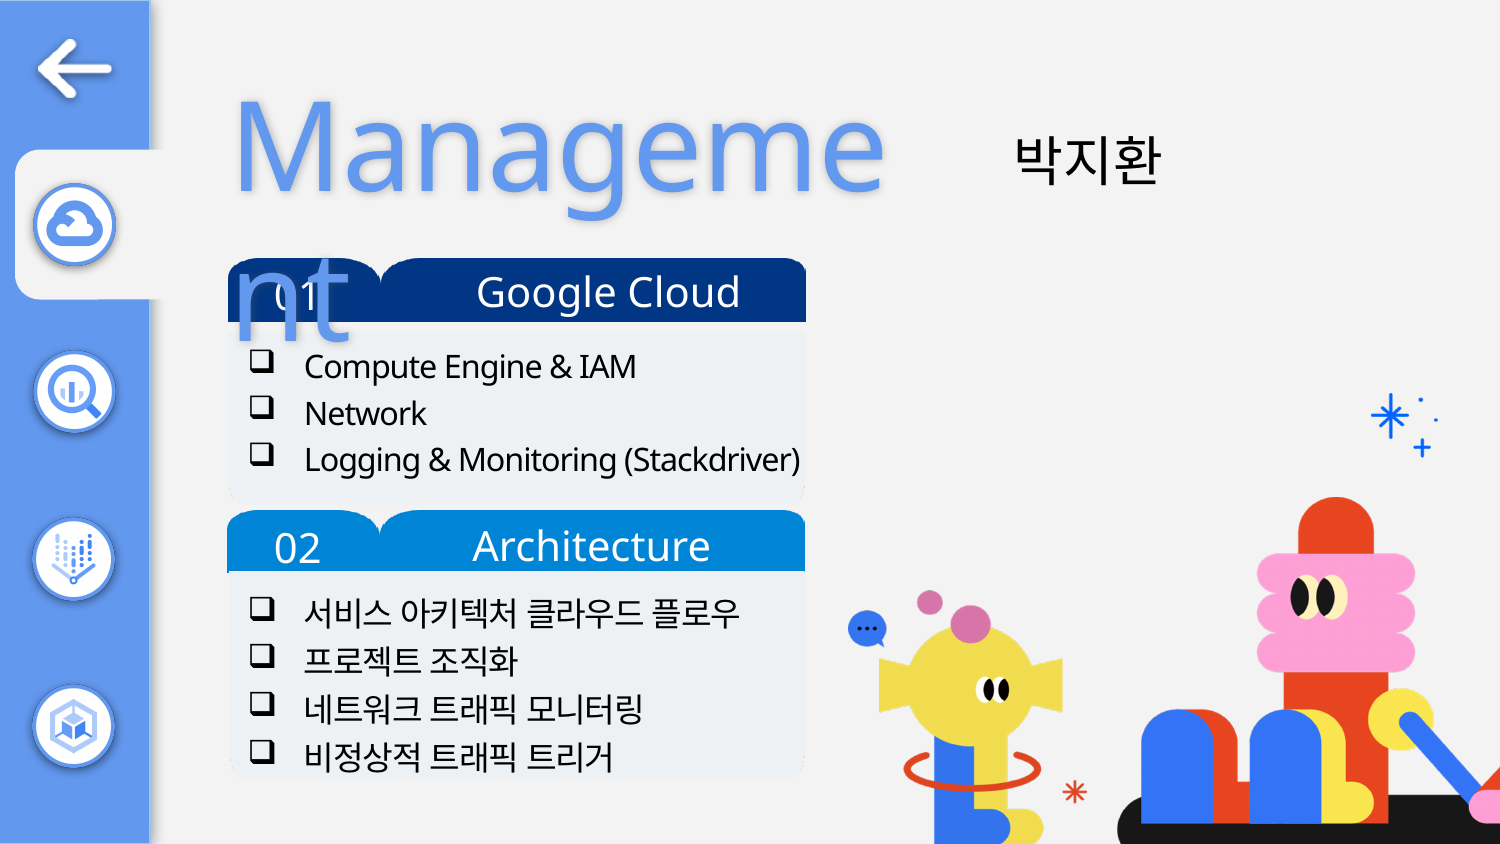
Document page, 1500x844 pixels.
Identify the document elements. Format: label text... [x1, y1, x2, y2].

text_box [227, 509, 848, 778]
picture [32, 182, 116, 267]
picture [31, 517, 115, 601]
picture [32, 350, 116, 434]
text_box [15, 149, 188, 300]
picture [847, 393, 1500, 844]
text_box Management [214, 59, 945, 375]
picture [36, 38, 112, 99]
picture [31, 684, 115, 768]
text_box [0, 0, 150, 844]
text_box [228, 258, 840, 505]
text_box 박지환 [978, 120, 1200, 201]
